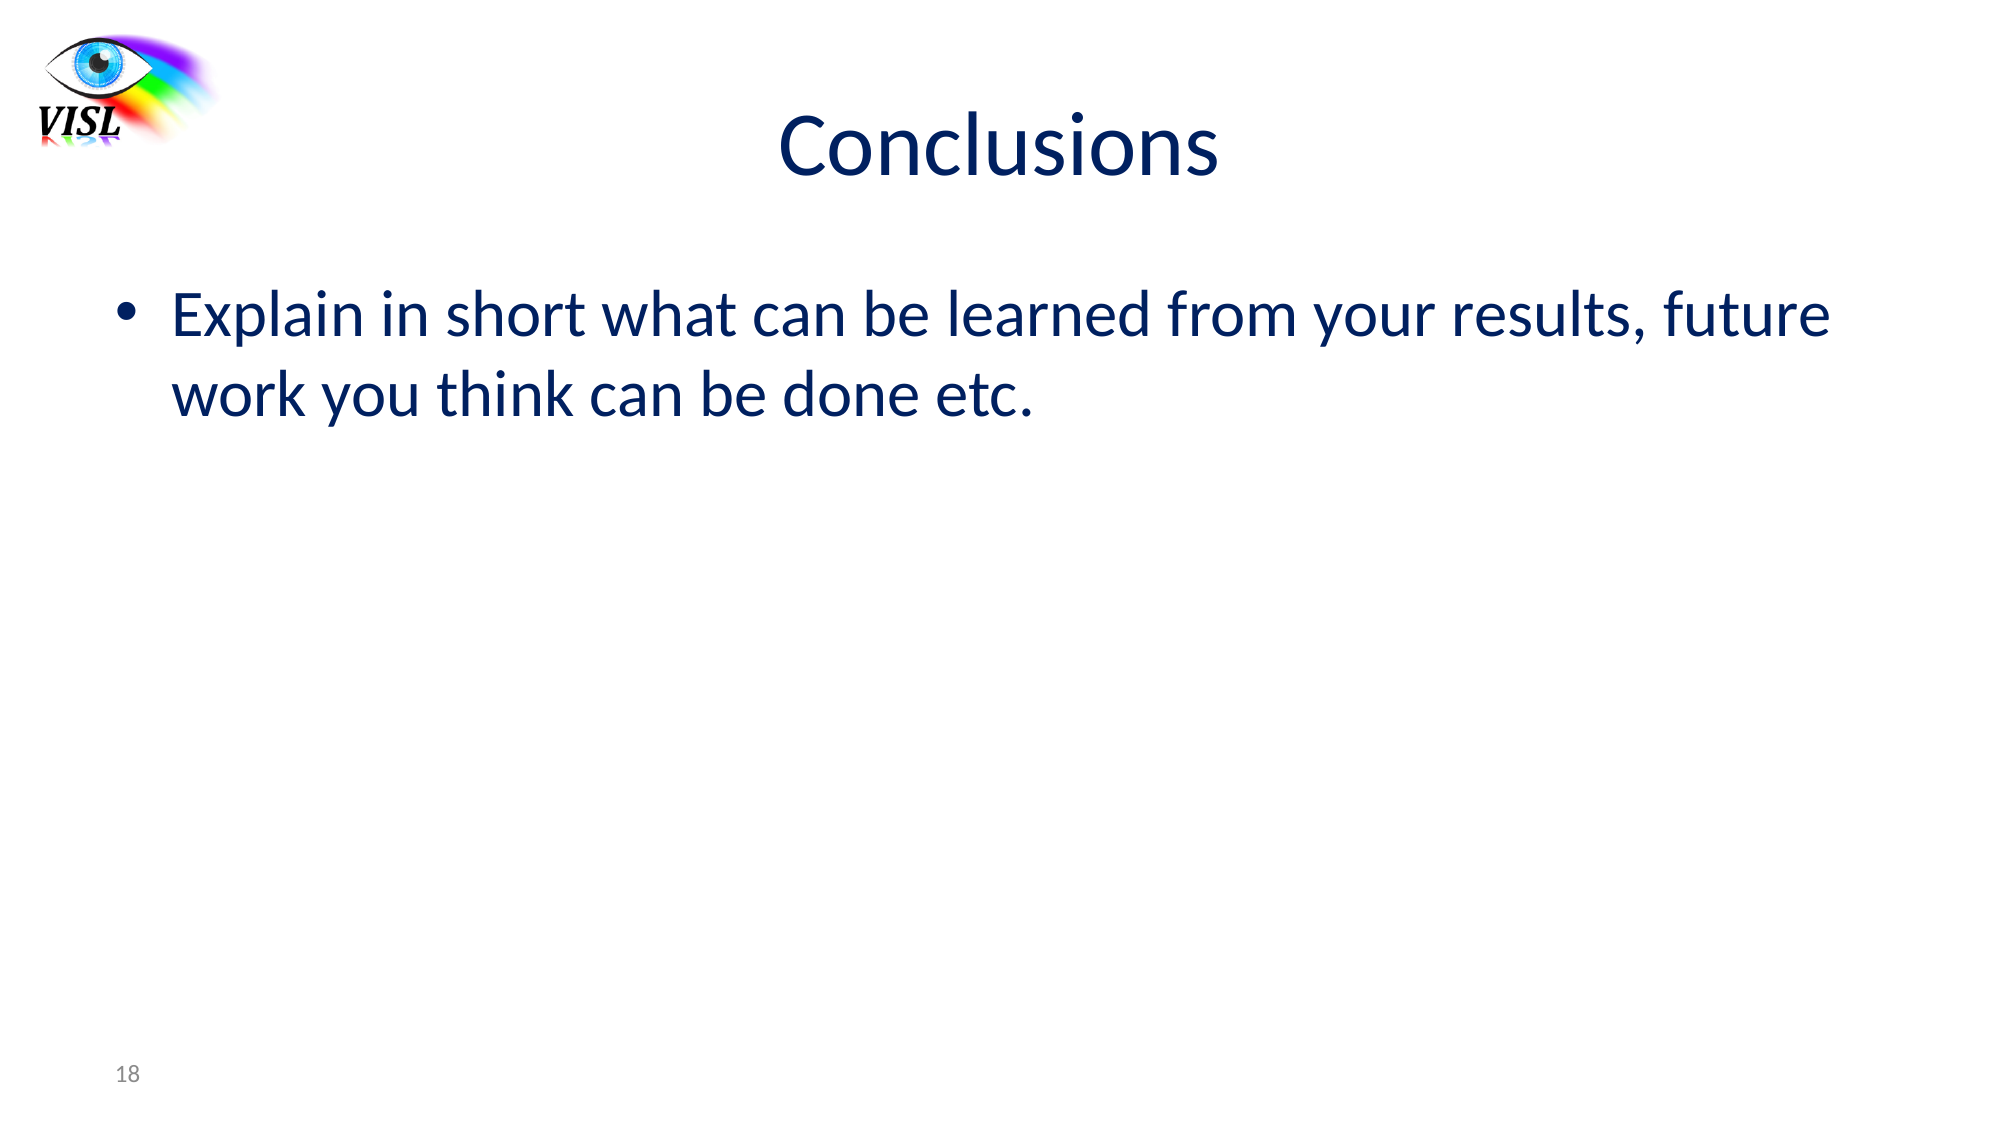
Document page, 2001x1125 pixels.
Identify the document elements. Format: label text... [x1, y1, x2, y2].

slide_number 18 [99, 1042, 567, 1103]
picture [37, 30, 231, 151]
title Conclusions [99, 45, 1900, 233]
list Explain in short what can be learned from your results, future work you think can be done etc. [99, 262, 1900, 1005]
